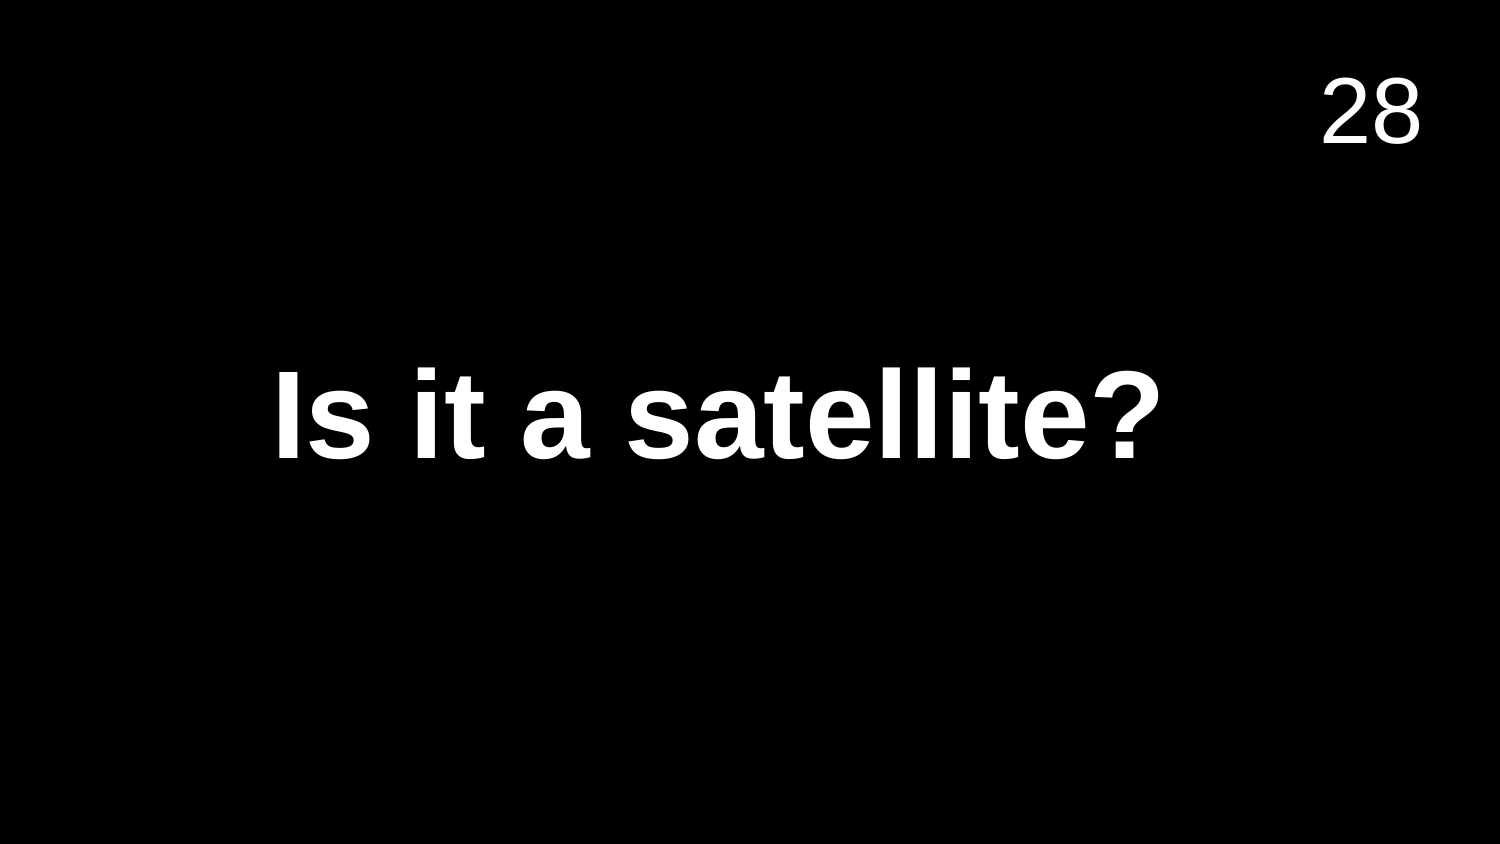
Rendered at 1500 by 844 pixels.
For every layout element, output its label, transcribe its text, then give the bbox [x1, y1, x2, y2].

text_box 28 [1304, 34, 1454, 163]
text_box Is it a satellite? [256, 318, 1275, 629]
